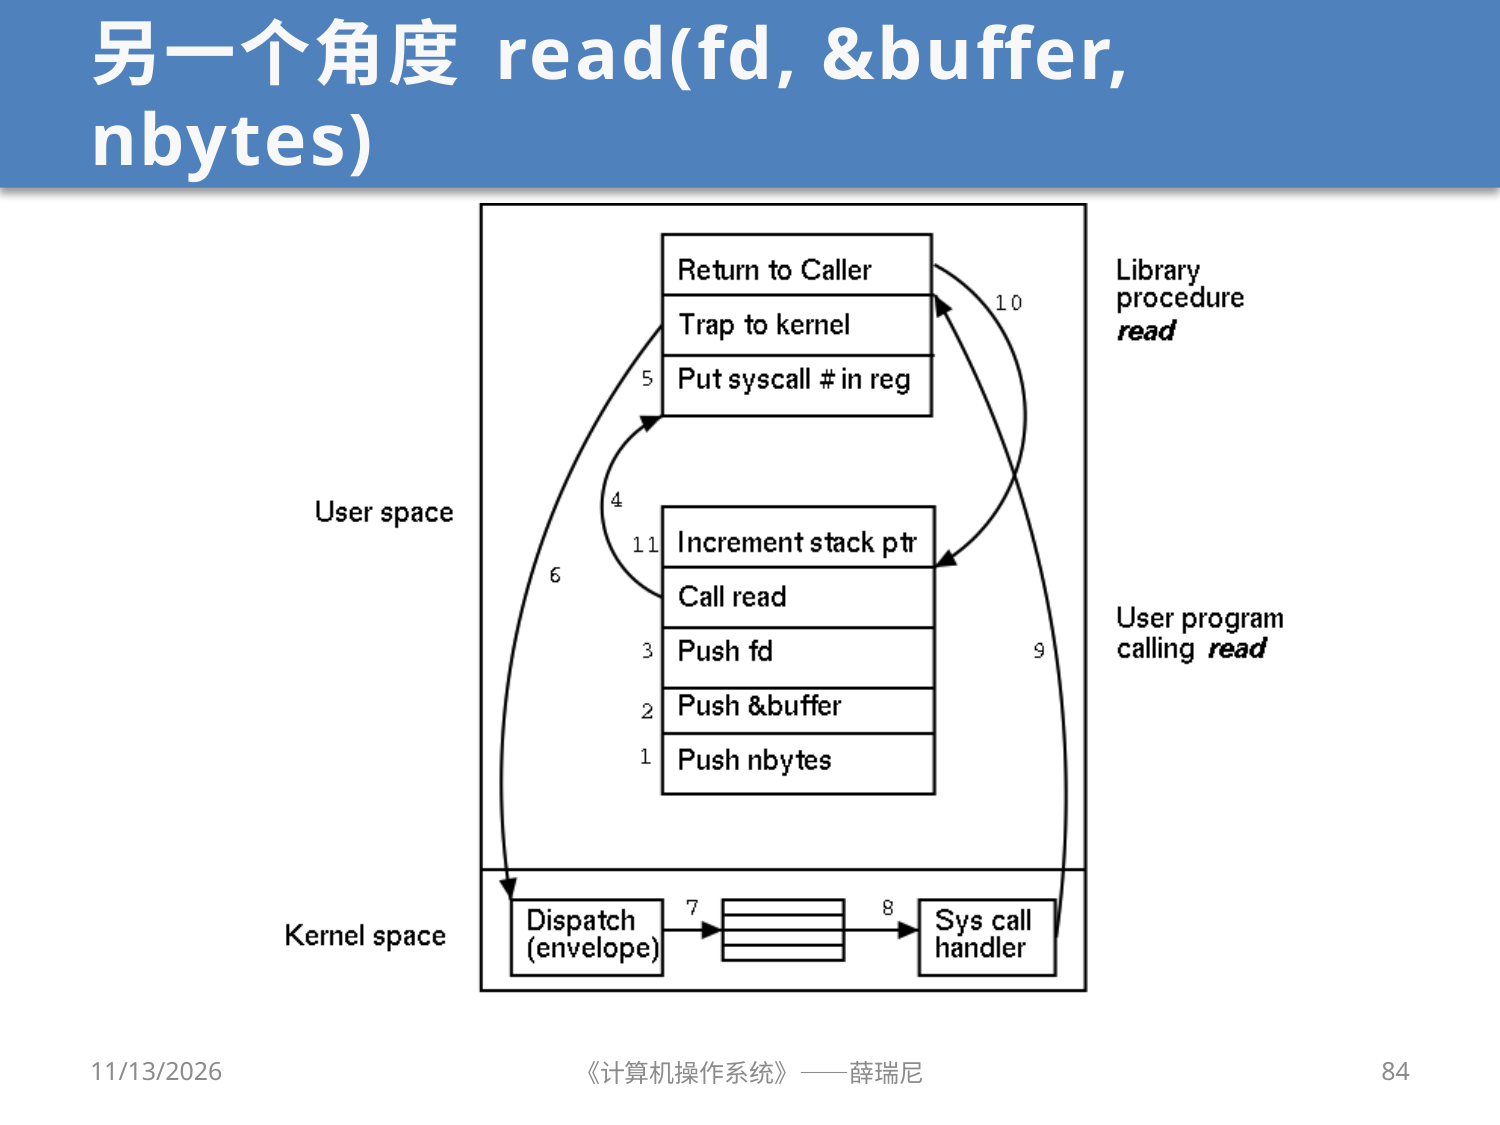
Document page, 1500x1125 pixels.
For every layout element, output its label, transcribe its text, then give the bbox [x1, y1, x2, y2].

footer 《计算机操作系统》——薛瑞尼 [512, 1042, 988, 1103]
slide_number 84 [1074, 1042, 1425, 1103]
picture [285, 203, 1286, 1009]
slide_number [75, 1042, 425, 1103]
title 另一个角度 read(fd, &buffer, nbytes) [75, 0, 1425, 188]
